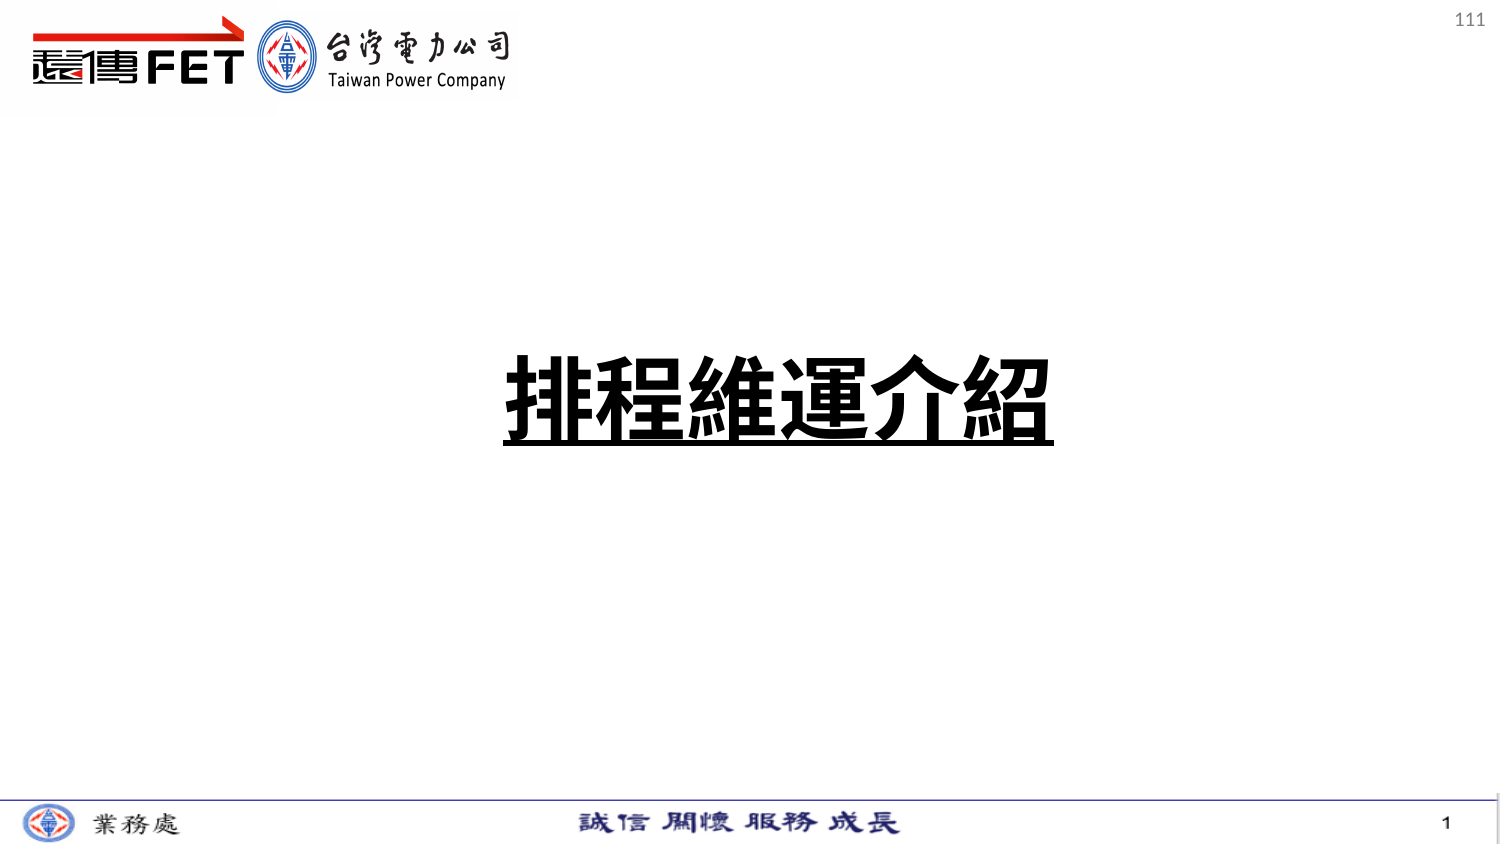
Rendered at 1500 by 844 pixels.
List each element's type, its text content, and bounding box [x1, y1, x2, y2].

picture [0, 793, 1500, 844]
text_box 排程維運介紹 [384, 334, 1172, 466]
picture [0, 0, 519, 117]
